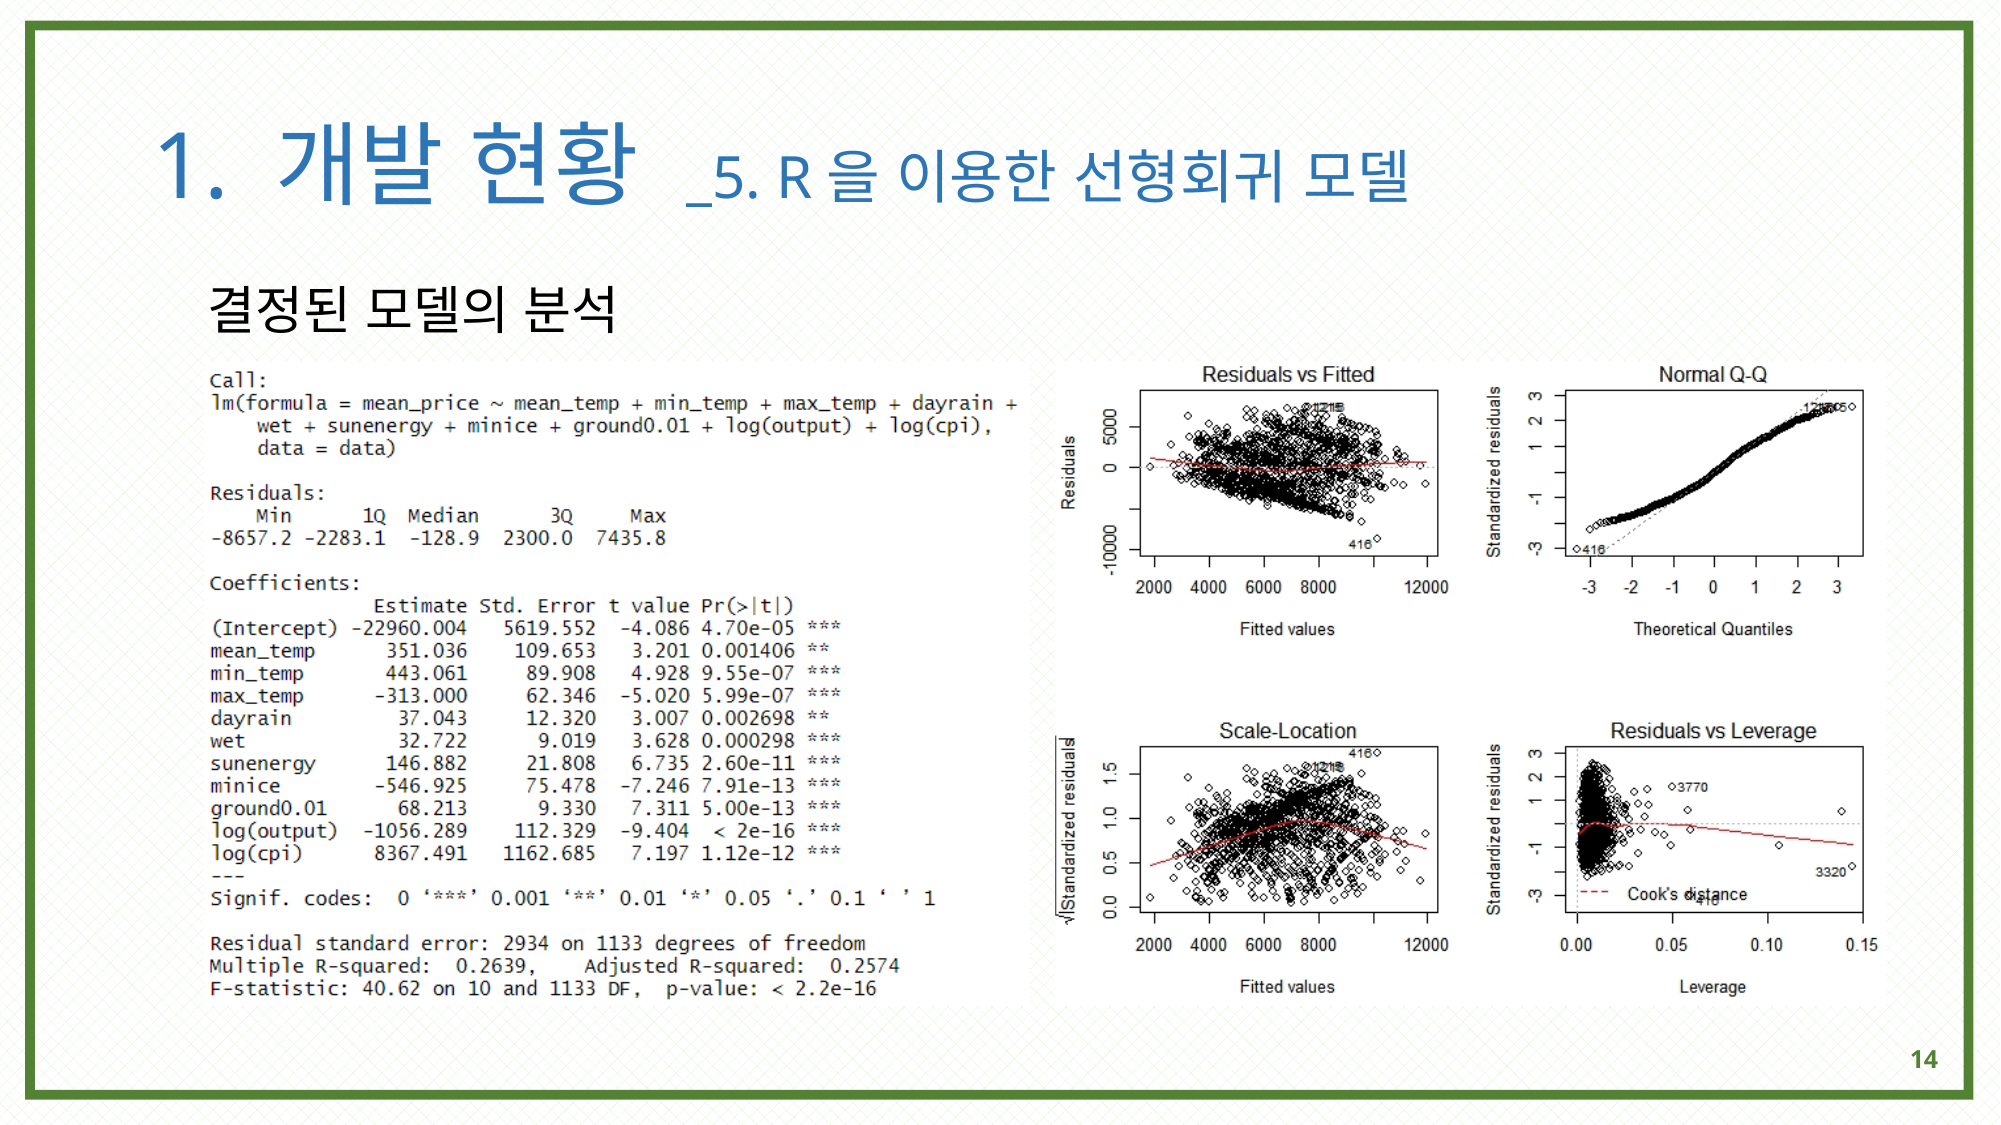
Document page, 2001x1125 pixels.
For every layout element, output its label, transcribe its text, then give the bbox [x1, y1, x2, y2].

text_box [24, 20, 1974, 1101]
text_box 결정된 모델의 분석 [192, 277, 1918, 992]
picture [1055, 361, 1887, 1006]
text_box 14 [1503, 1030, 1954, 1091]
picture [204, 361, 1030, 1006]
title 1. 개발 현황 _5. R을 이용한 선형회귀 모델 [137, 59, 1863, 278]
